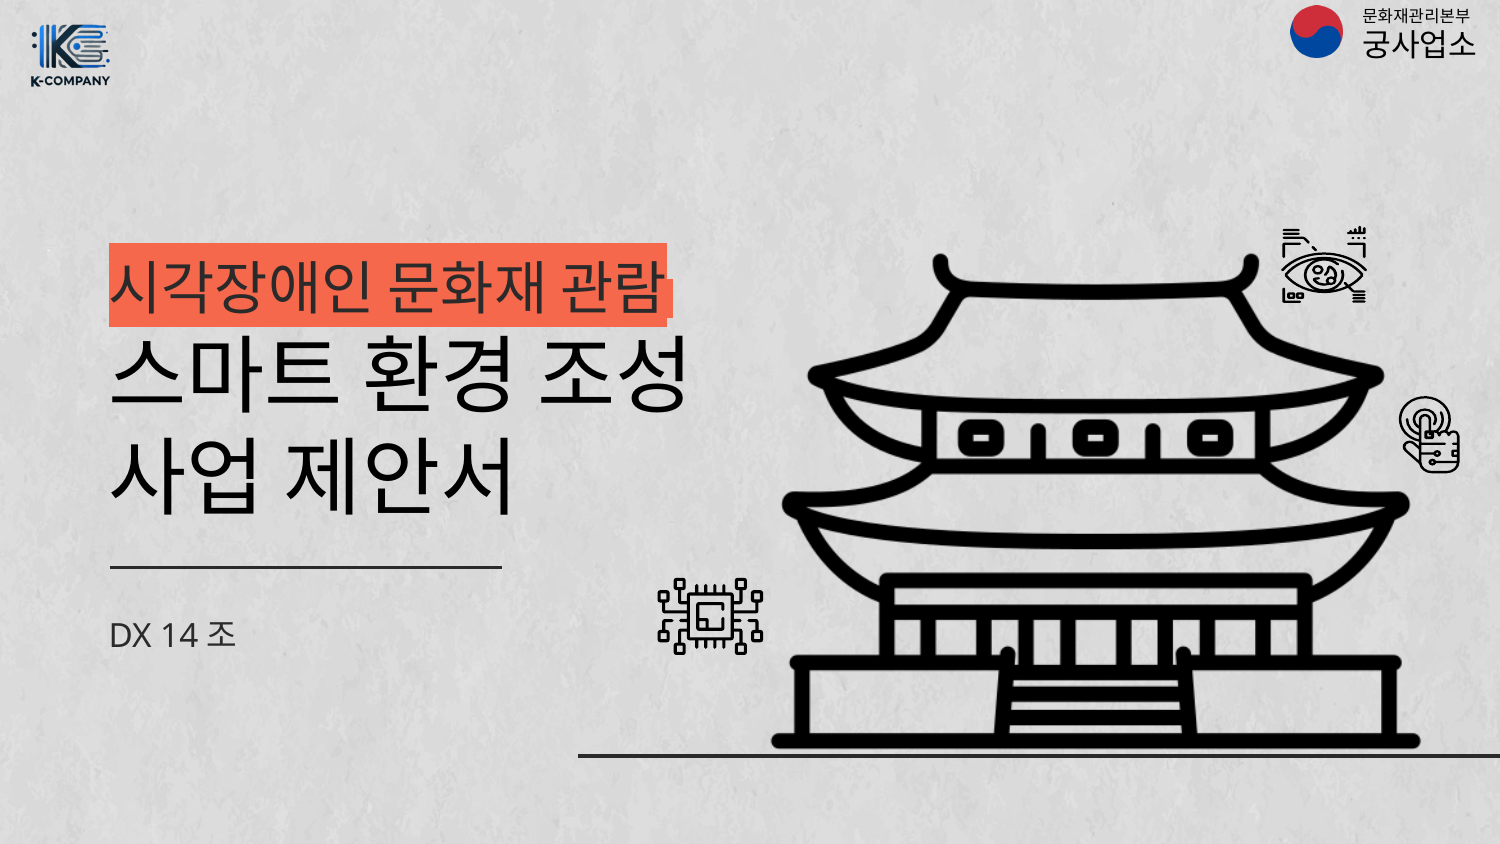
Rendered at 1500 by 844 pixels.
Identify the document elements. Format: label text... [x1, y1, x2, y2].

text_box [1398, 395, 1460, 474]
subtitle DX 14조 [93, 593, 595, 703]
picture [0, 0, 140, 131]
title 시각장애인 문화재 관람 스마트 환경 조성 사업 제안서 [93, 93, 882, 541]
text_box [1290, 0, 1500, 70]
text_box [657, 577, 764, 656]
picture [767, 105, 1425, 764]
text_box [1280, 225, 1368, 304]
